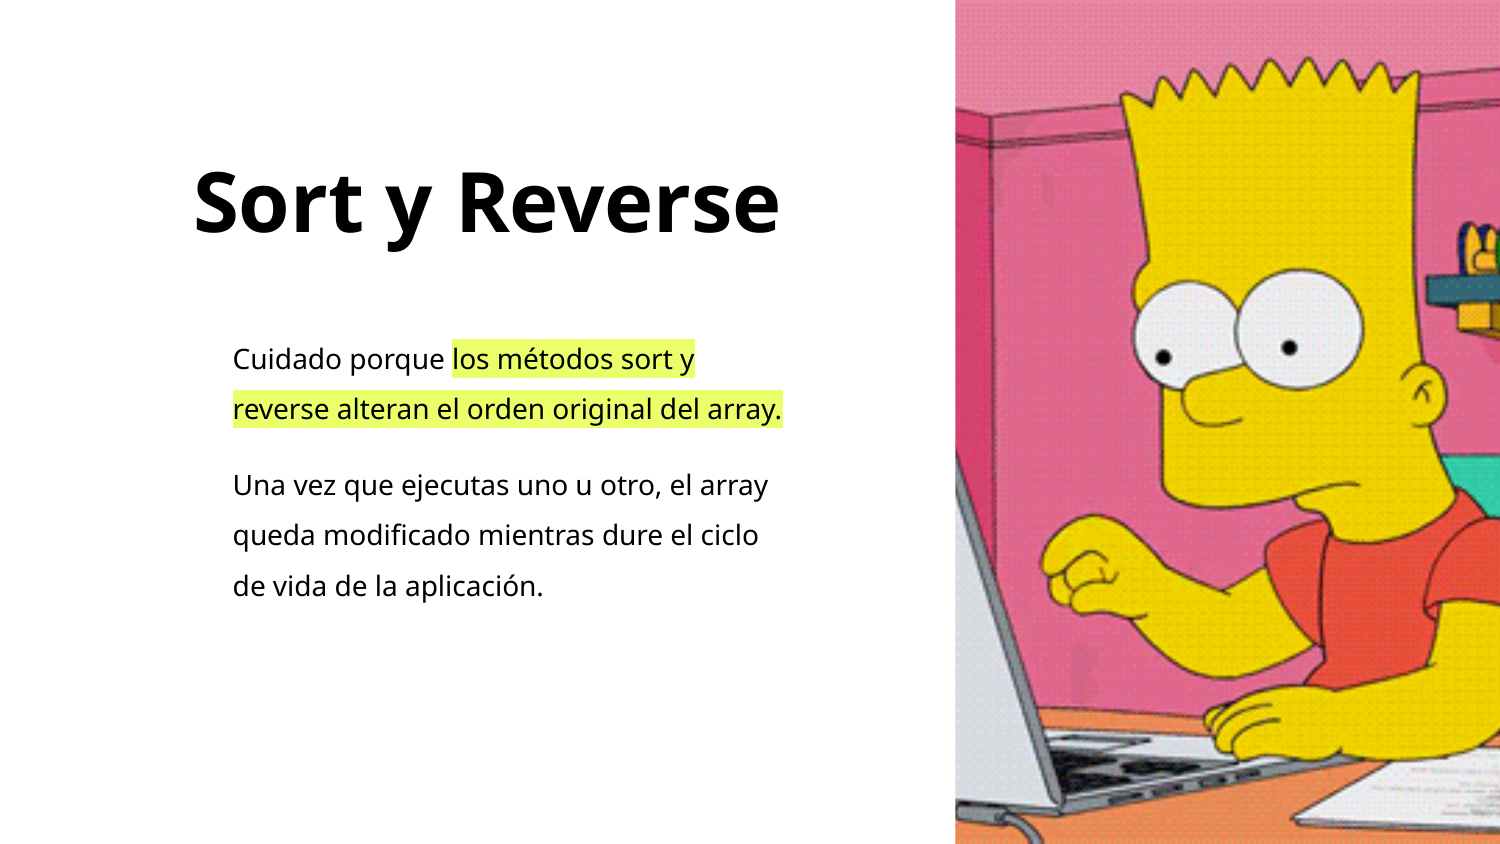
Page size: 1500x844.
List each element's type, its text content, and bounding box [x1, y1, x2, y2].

text_box Sort y Reverse [56, 134, 920, 297]
picture [955, 0, 1500, 844]
text_box Cuidado porque los métodos sort y reverse alteran el orden original del array. Una vez que ejecutas uno u otro, el array queda modificado mientras dure el ciclo de vida de la aplicación. [217, 309, 810, 613]
